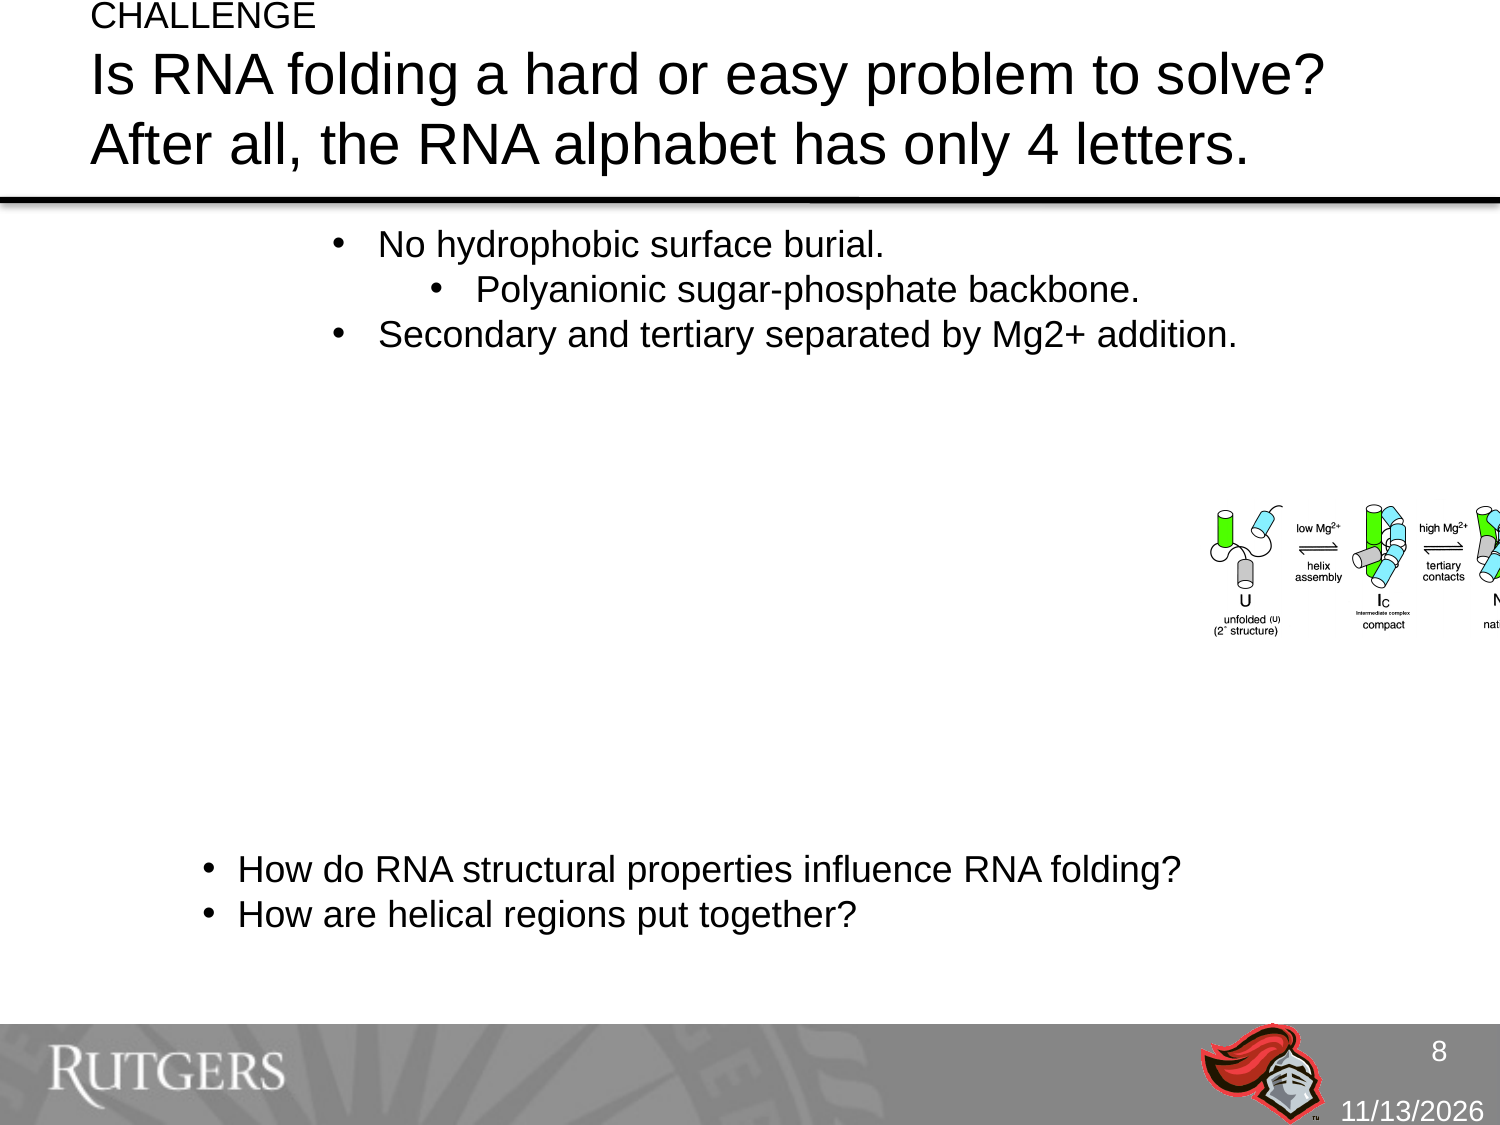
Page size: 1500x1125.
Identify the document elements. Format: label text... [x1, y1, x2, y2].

text_box No hydrophobic surface burial. Polyanionic sugar-phosphate backbone. Secondary and tertiary separated by Mg2+ addition. [317, 212, 1254, 363]
title CHALLENGE Is RNA folding a hard or easy problem to solve? After all, the RNA alphabet has only 4 letters. [74, 0, 1426, 176]
picture [1199, 499, 1500, 638]
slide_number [1149, 1084, 1500, 1125]
slide_number 8 [1362, 1024, 1463, 1063]
picture [0, 1023, 1500, 1125]
text_box How do RNA structural properties influence RNA folding? How are helical regions put together? [187, 837, 1213, 943]
